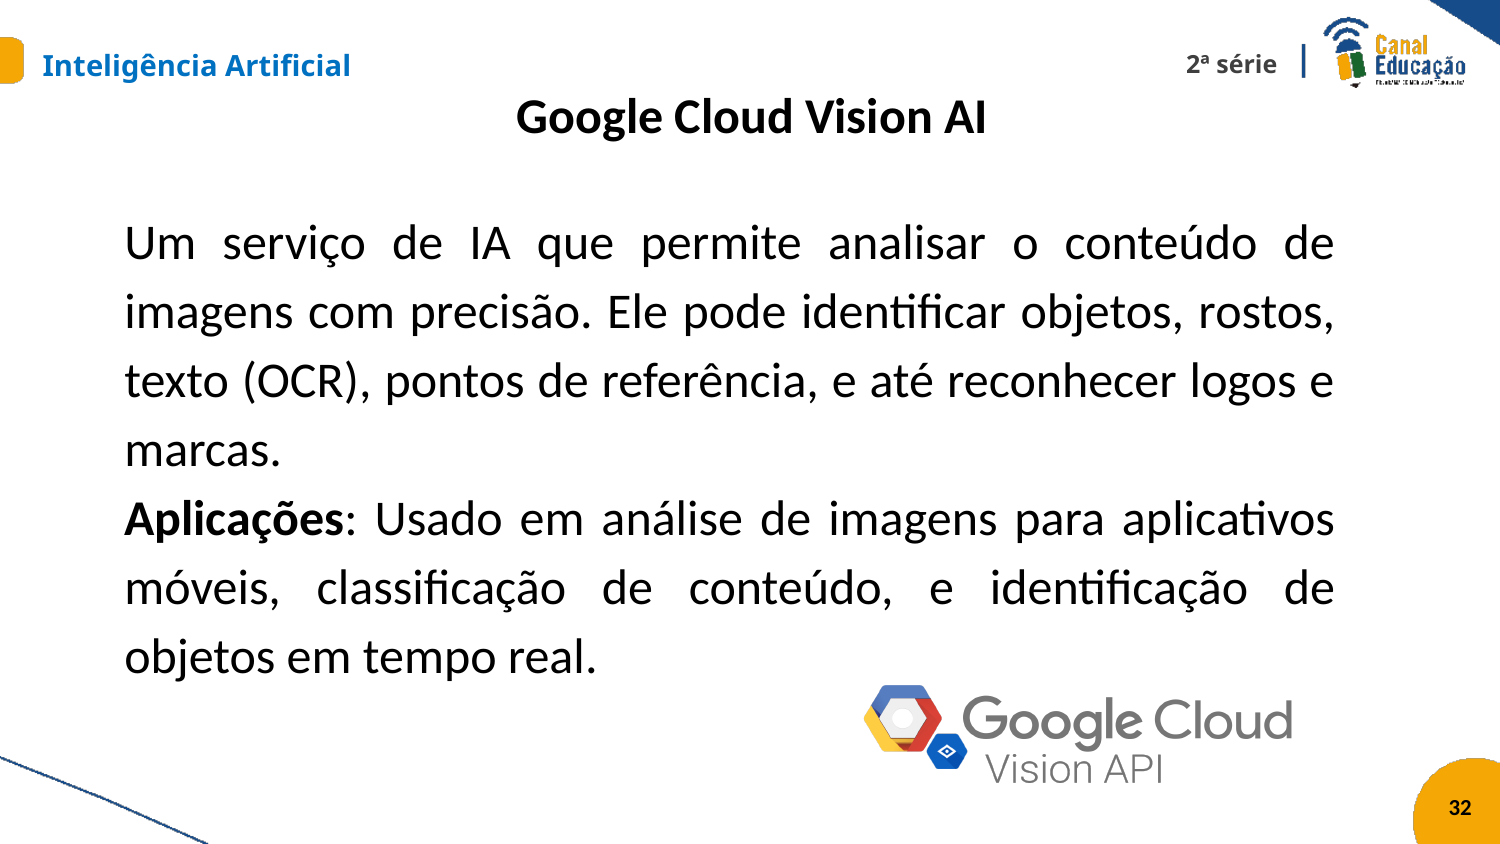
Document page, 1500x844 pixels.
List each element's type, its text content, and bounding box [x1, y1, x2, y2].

list Um serviço de IA que permite analisar o conteúdo de imagens com precisão. Ele pode identificar objetos, rostos, texto (OCR), pontos de referência, e até reconhecer logos e marcas. Aplicações: Usado em análise de imagens para aplicativos móveis, classificação de conteúdo, e identificação de objetos em tempo real. [90, 195, 1347, 707]
picture [0, 0, 1500, 844]
slide_number 32 [1419, 786, 1500, 832]
title Google Cloud Vision AI [105, 69, 1400, 168]
